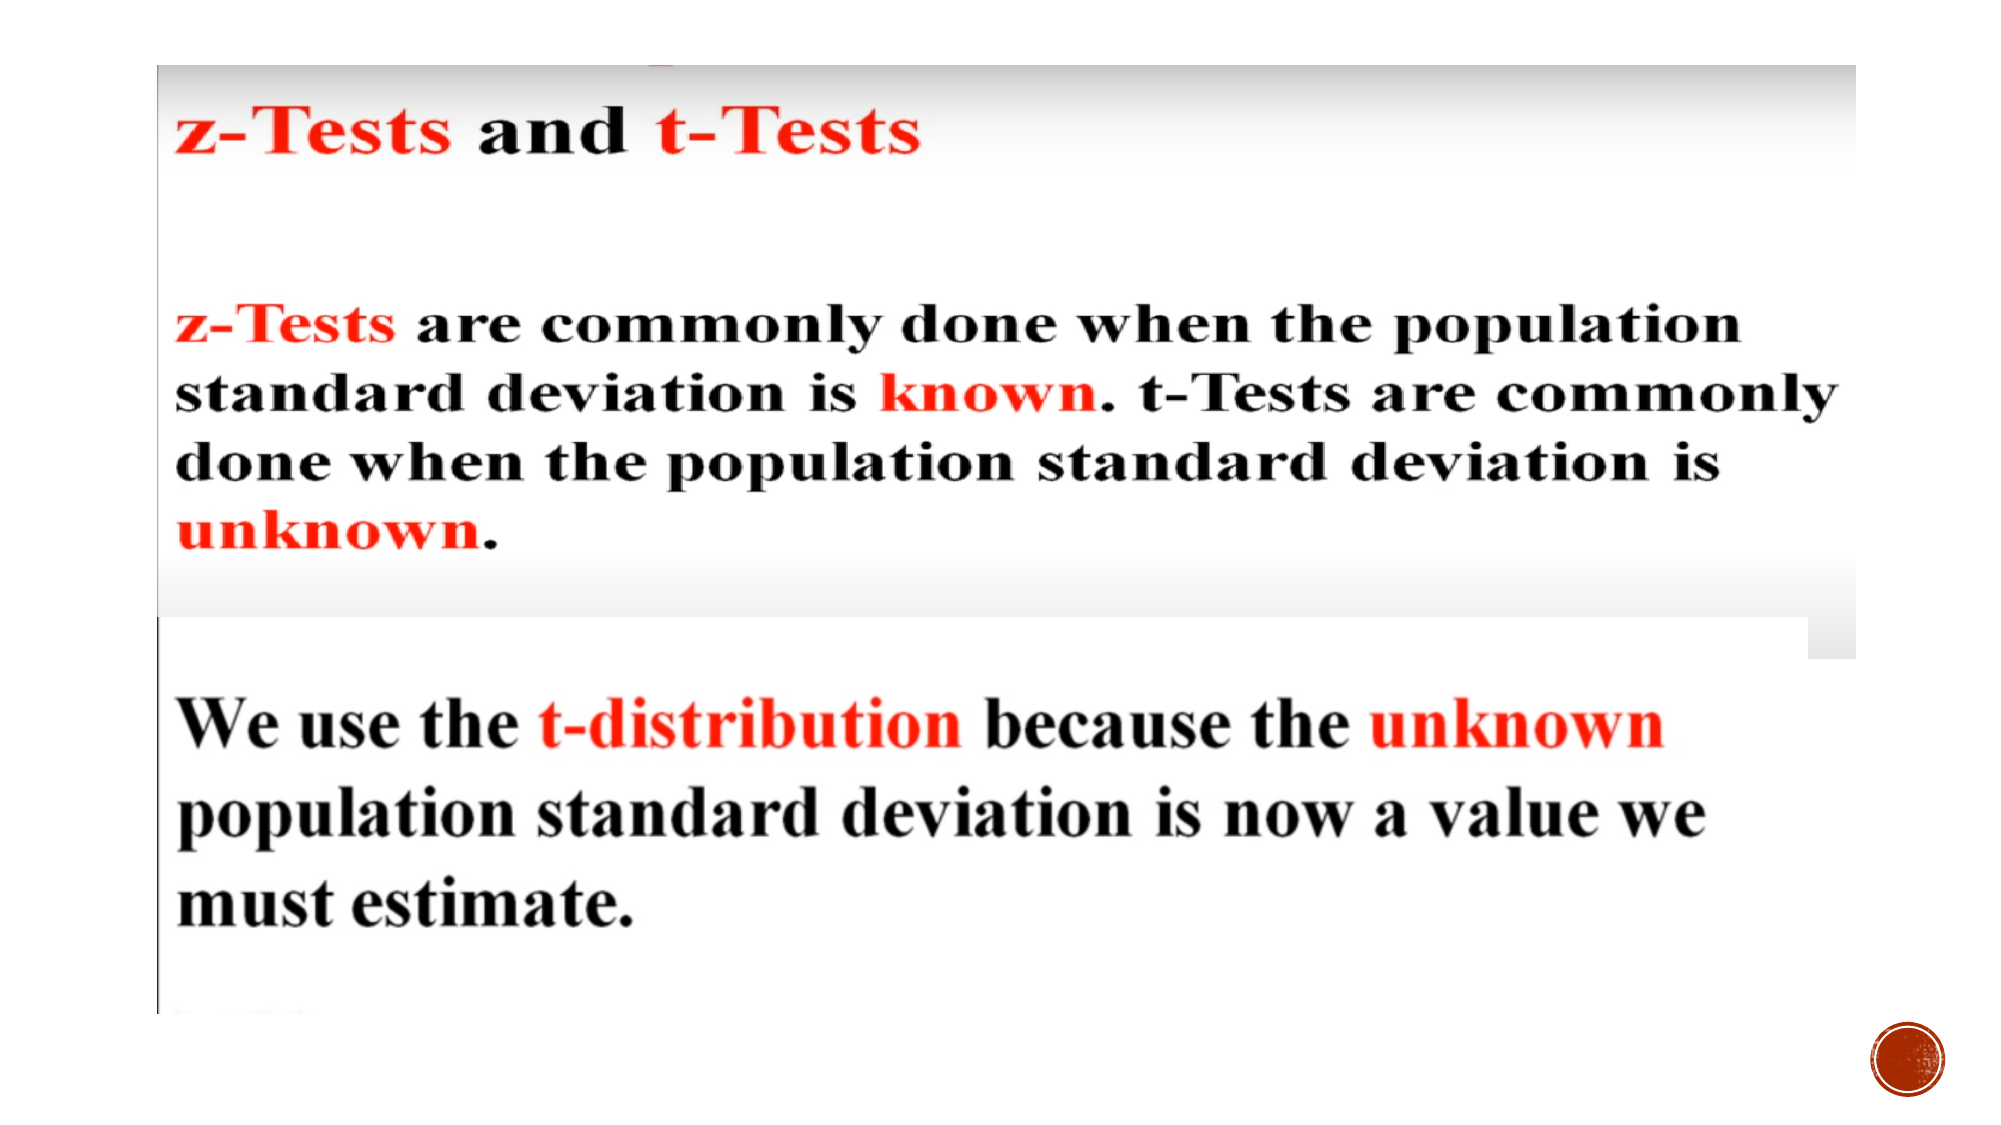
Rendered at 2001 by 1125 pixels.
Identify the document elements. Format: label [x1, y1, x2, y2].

picture [158, 617, 1808, 1014]
list [159, 66, 1854, 657]
